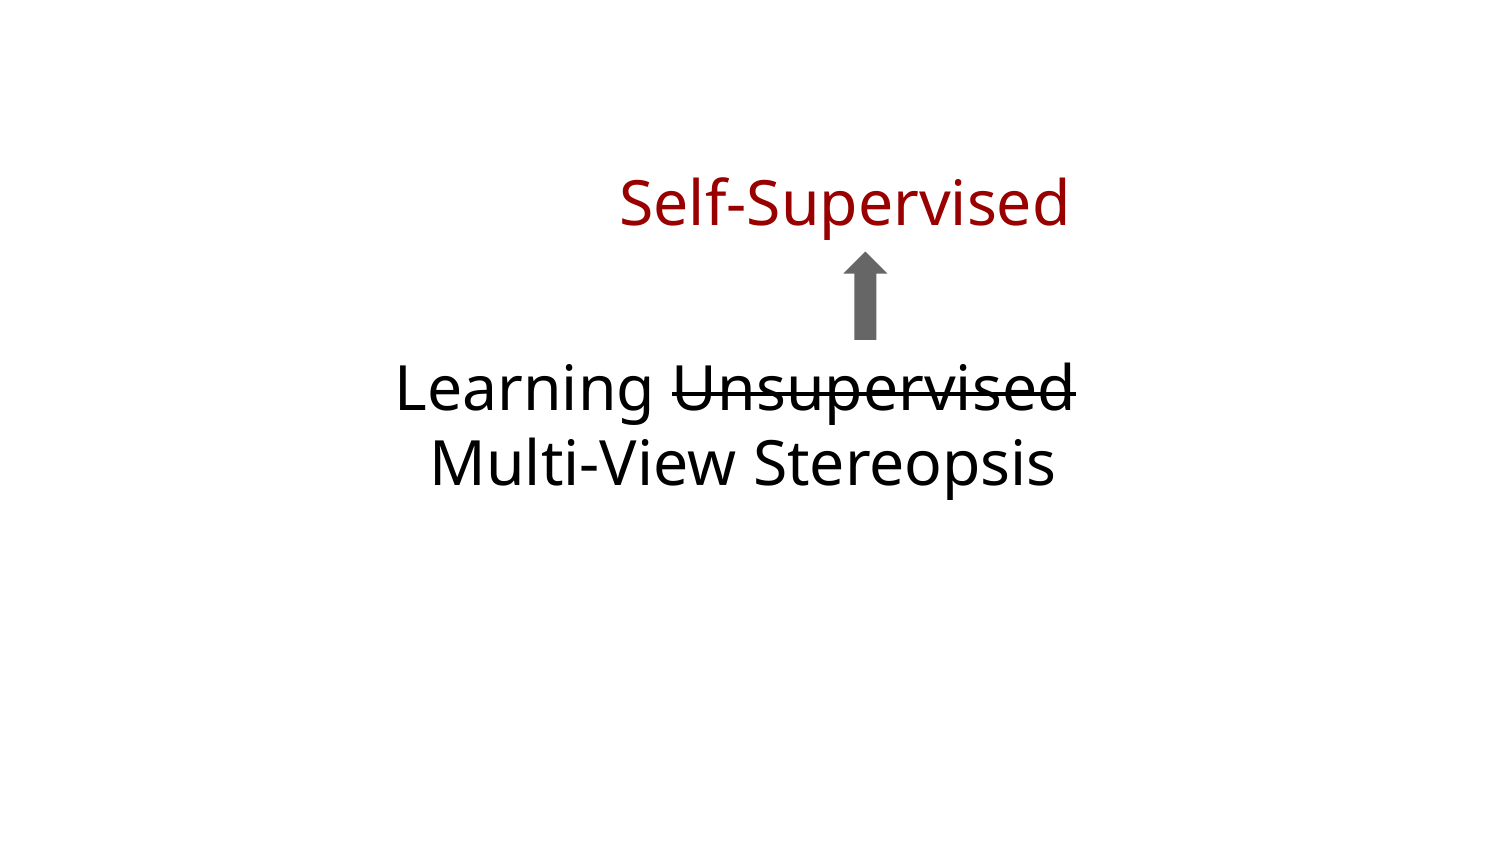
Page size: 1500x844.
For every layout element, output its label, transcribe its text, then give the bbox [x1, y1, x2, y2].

text_box [843, 251, 888, 340]
text_box Learning Unsupervised Multi-View Stereopsis [0, 251, 1500, 589]
text_box Self-Supervised [552, 147, 1139, 215]
